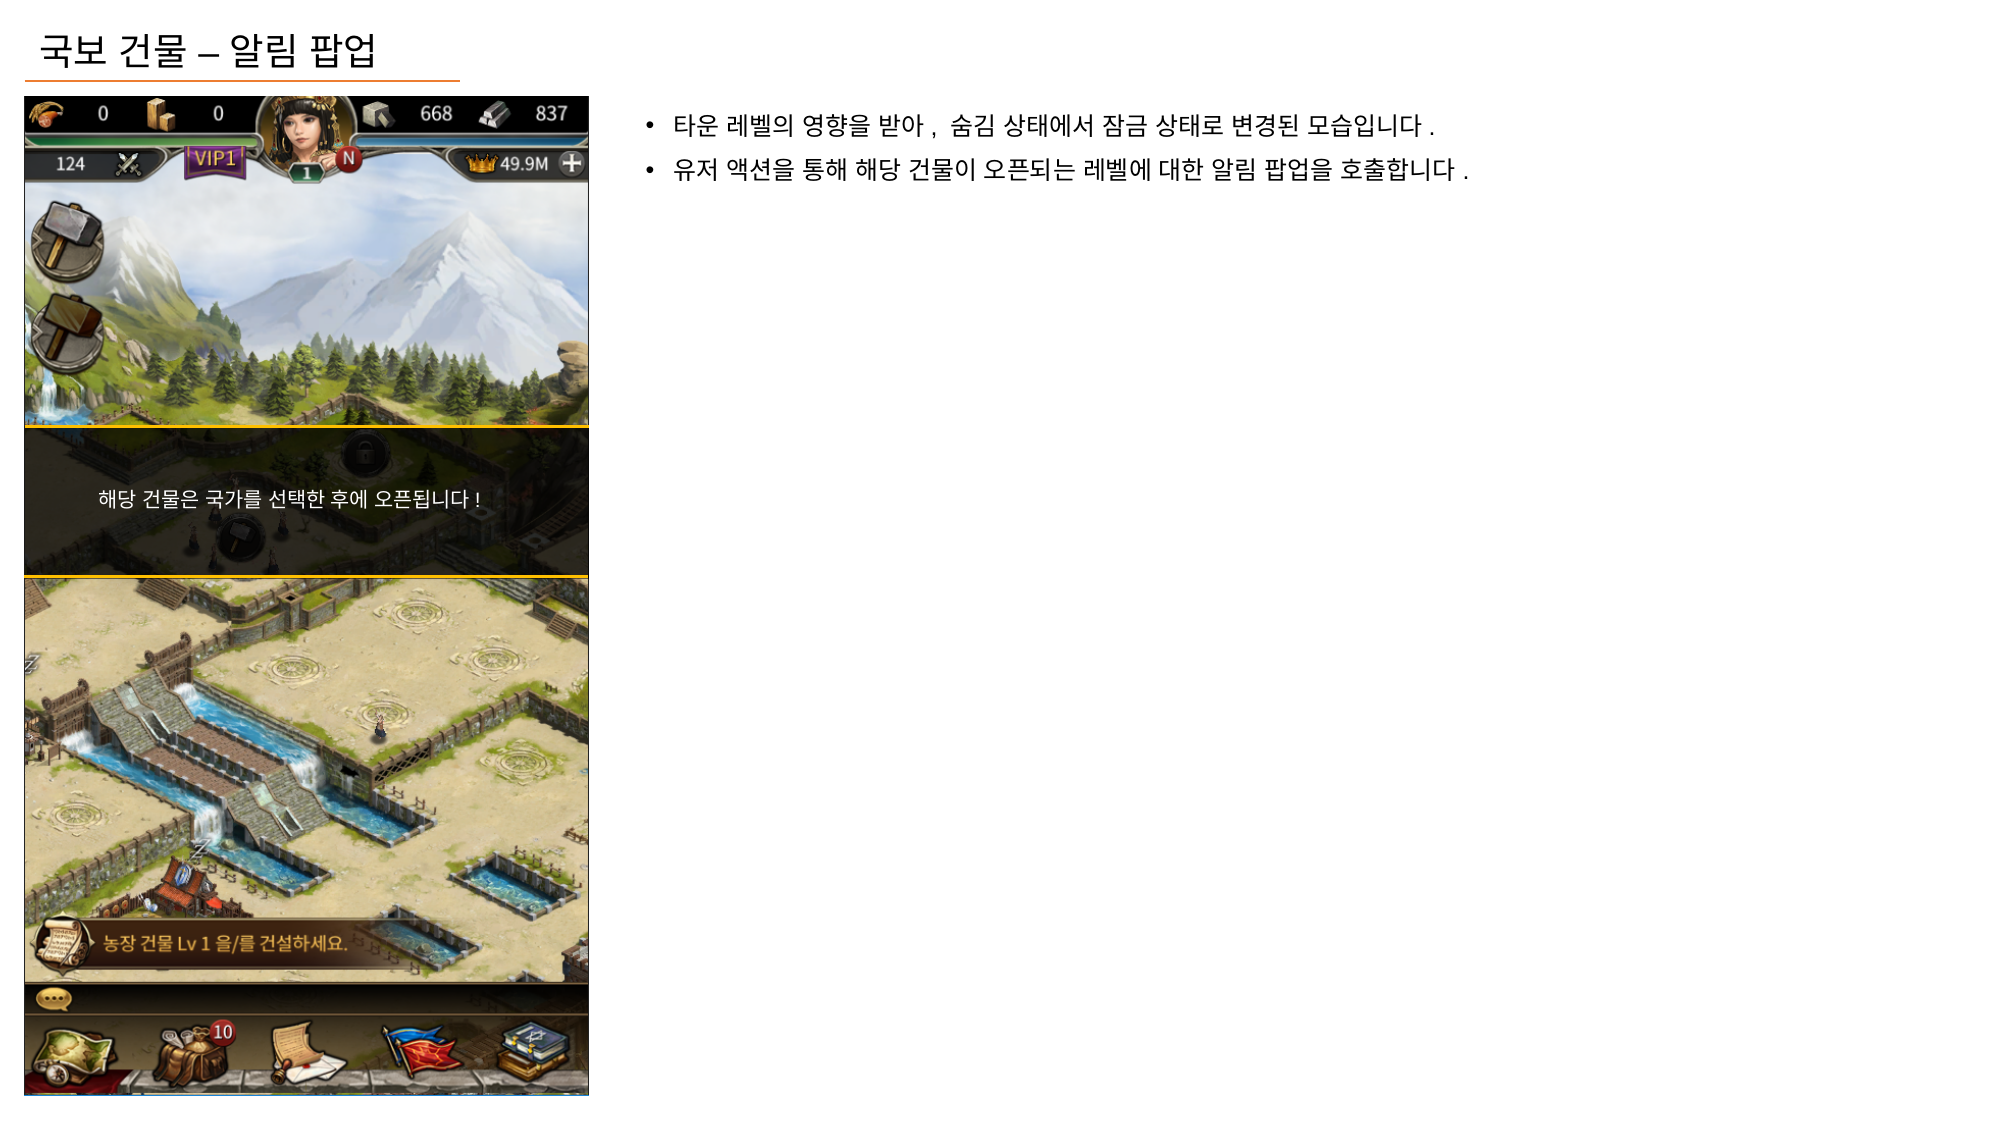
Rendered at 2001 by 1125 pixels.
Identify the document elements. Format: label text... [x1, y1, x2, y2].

text_box 타운 레벨의 영향을 받아, 숨김 상태에서 잠금 상태로 변경된 모습입니다. 유저 액션을 통해 해당 건물이 오픈되는 레벨에 대한 알림 팝업을 호출합니다. [630, 87, 1562, 194]
picture [24, 427, 590, 1096]
picture [24, 95, 590, 425]
text_box 국보 건물 – 알림 팝업 [24, 20, 431, 80]
